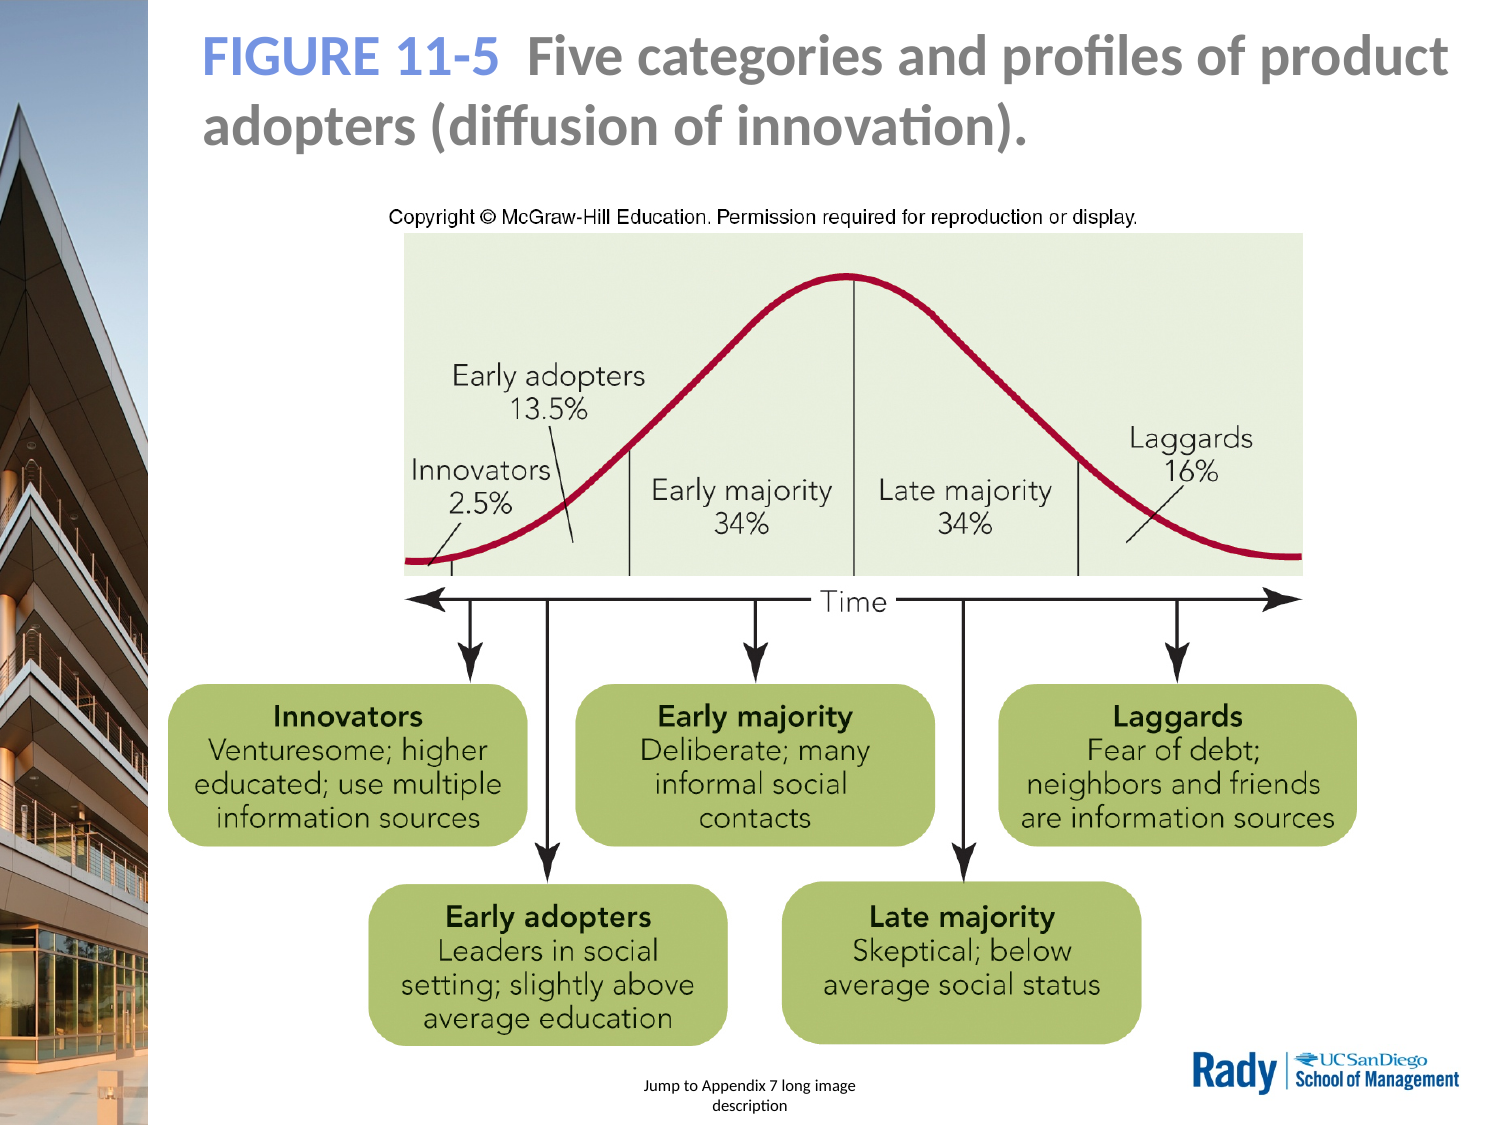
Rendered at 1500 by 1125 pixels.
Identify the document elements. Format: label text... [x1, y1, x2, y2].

picture [0, 0, 148, 1125]
title FIGURE 11-5 Five categories and profiles of product adopters (diffusion of innovation). [187, 37, 1500, 138]
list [168, 209, 1357, 1047]
picture [1187, 1044, 1463, 1101]
list Jump to Appendix 7 long image description [637, 1074, 863, 1092]
